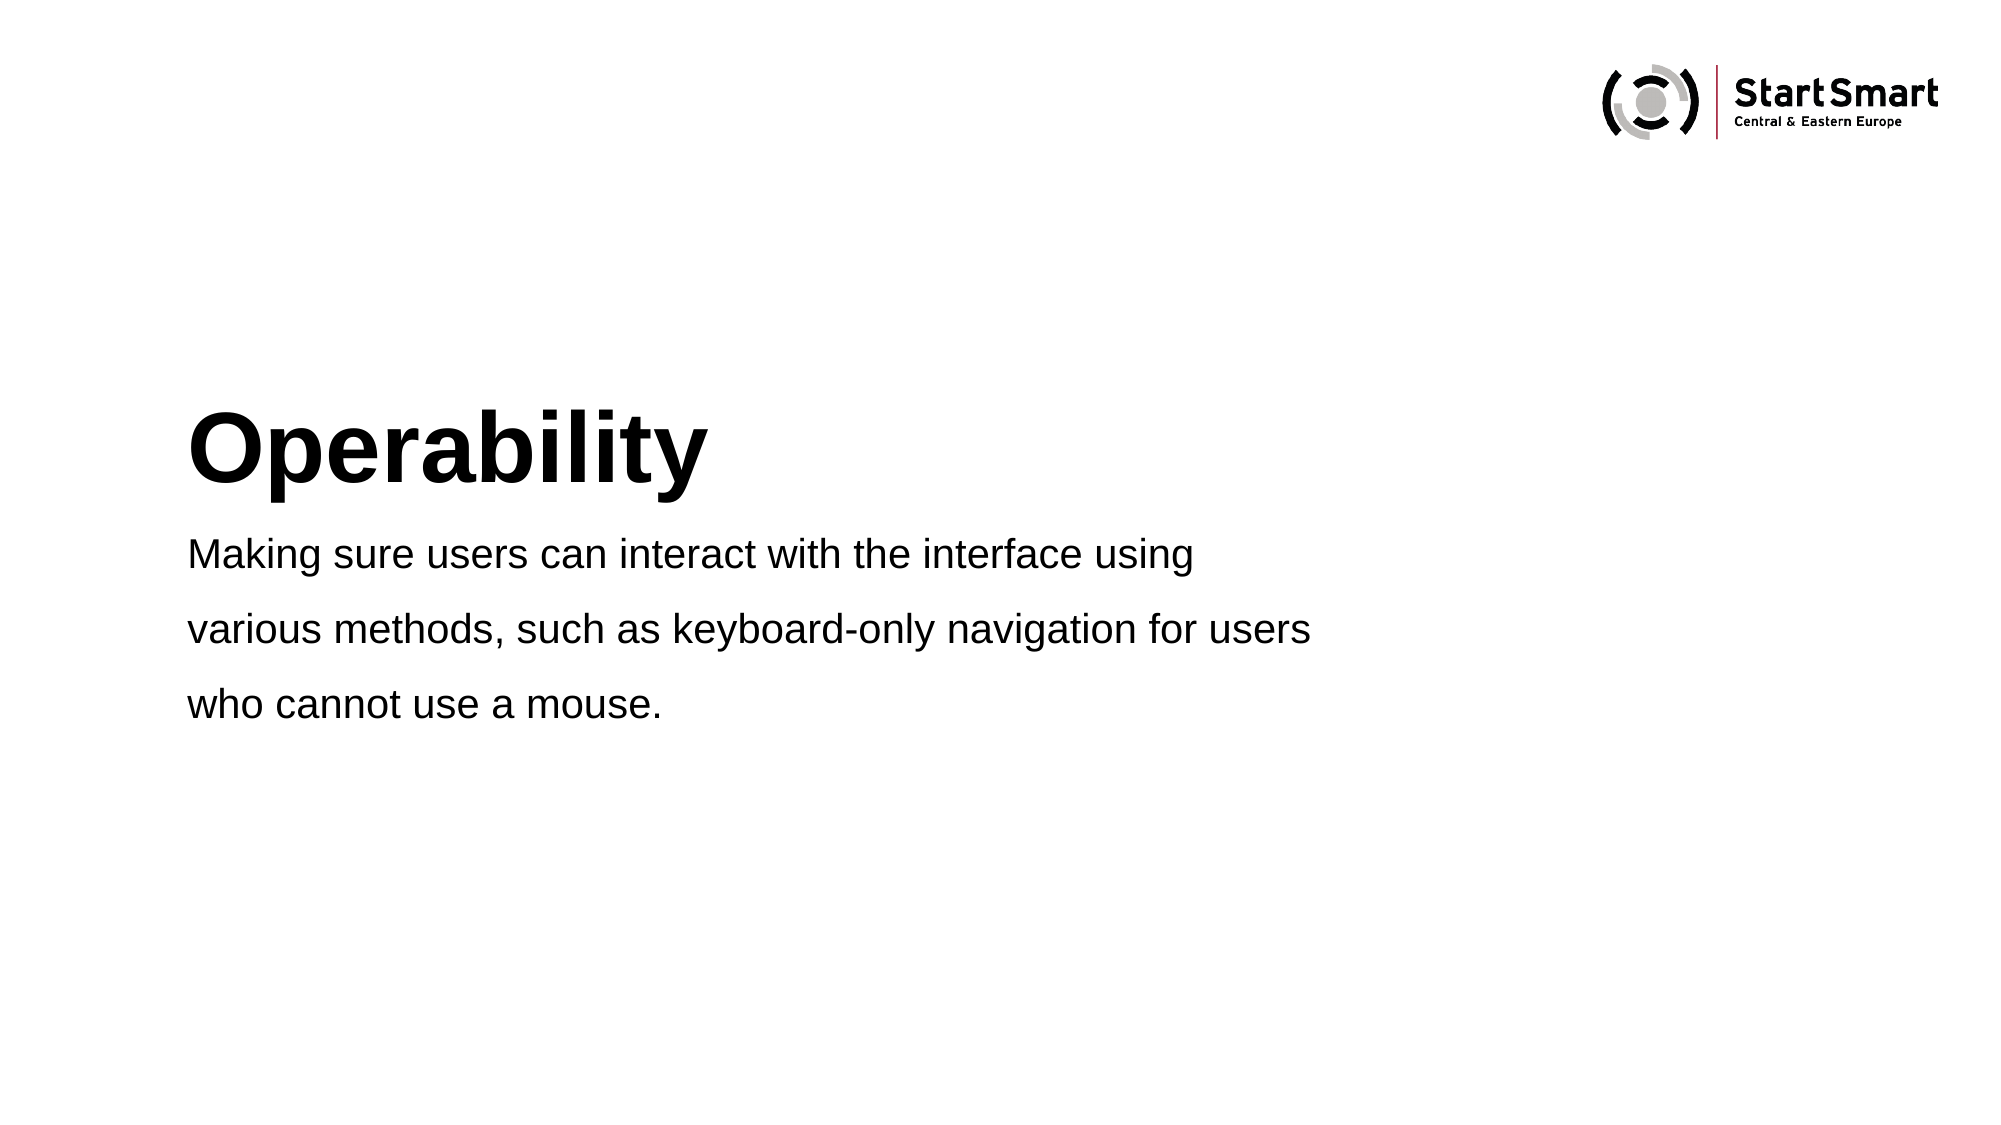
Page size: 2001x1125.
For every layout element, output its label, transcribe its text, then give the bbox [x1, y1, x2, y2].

text_box Operability Making sure users can interact with the interface using various methods, such as keyboard-only navigation for users who cannot use a mouse. [172, 314, 1335, 735]
picture [1602, 64, 1938, 140]
